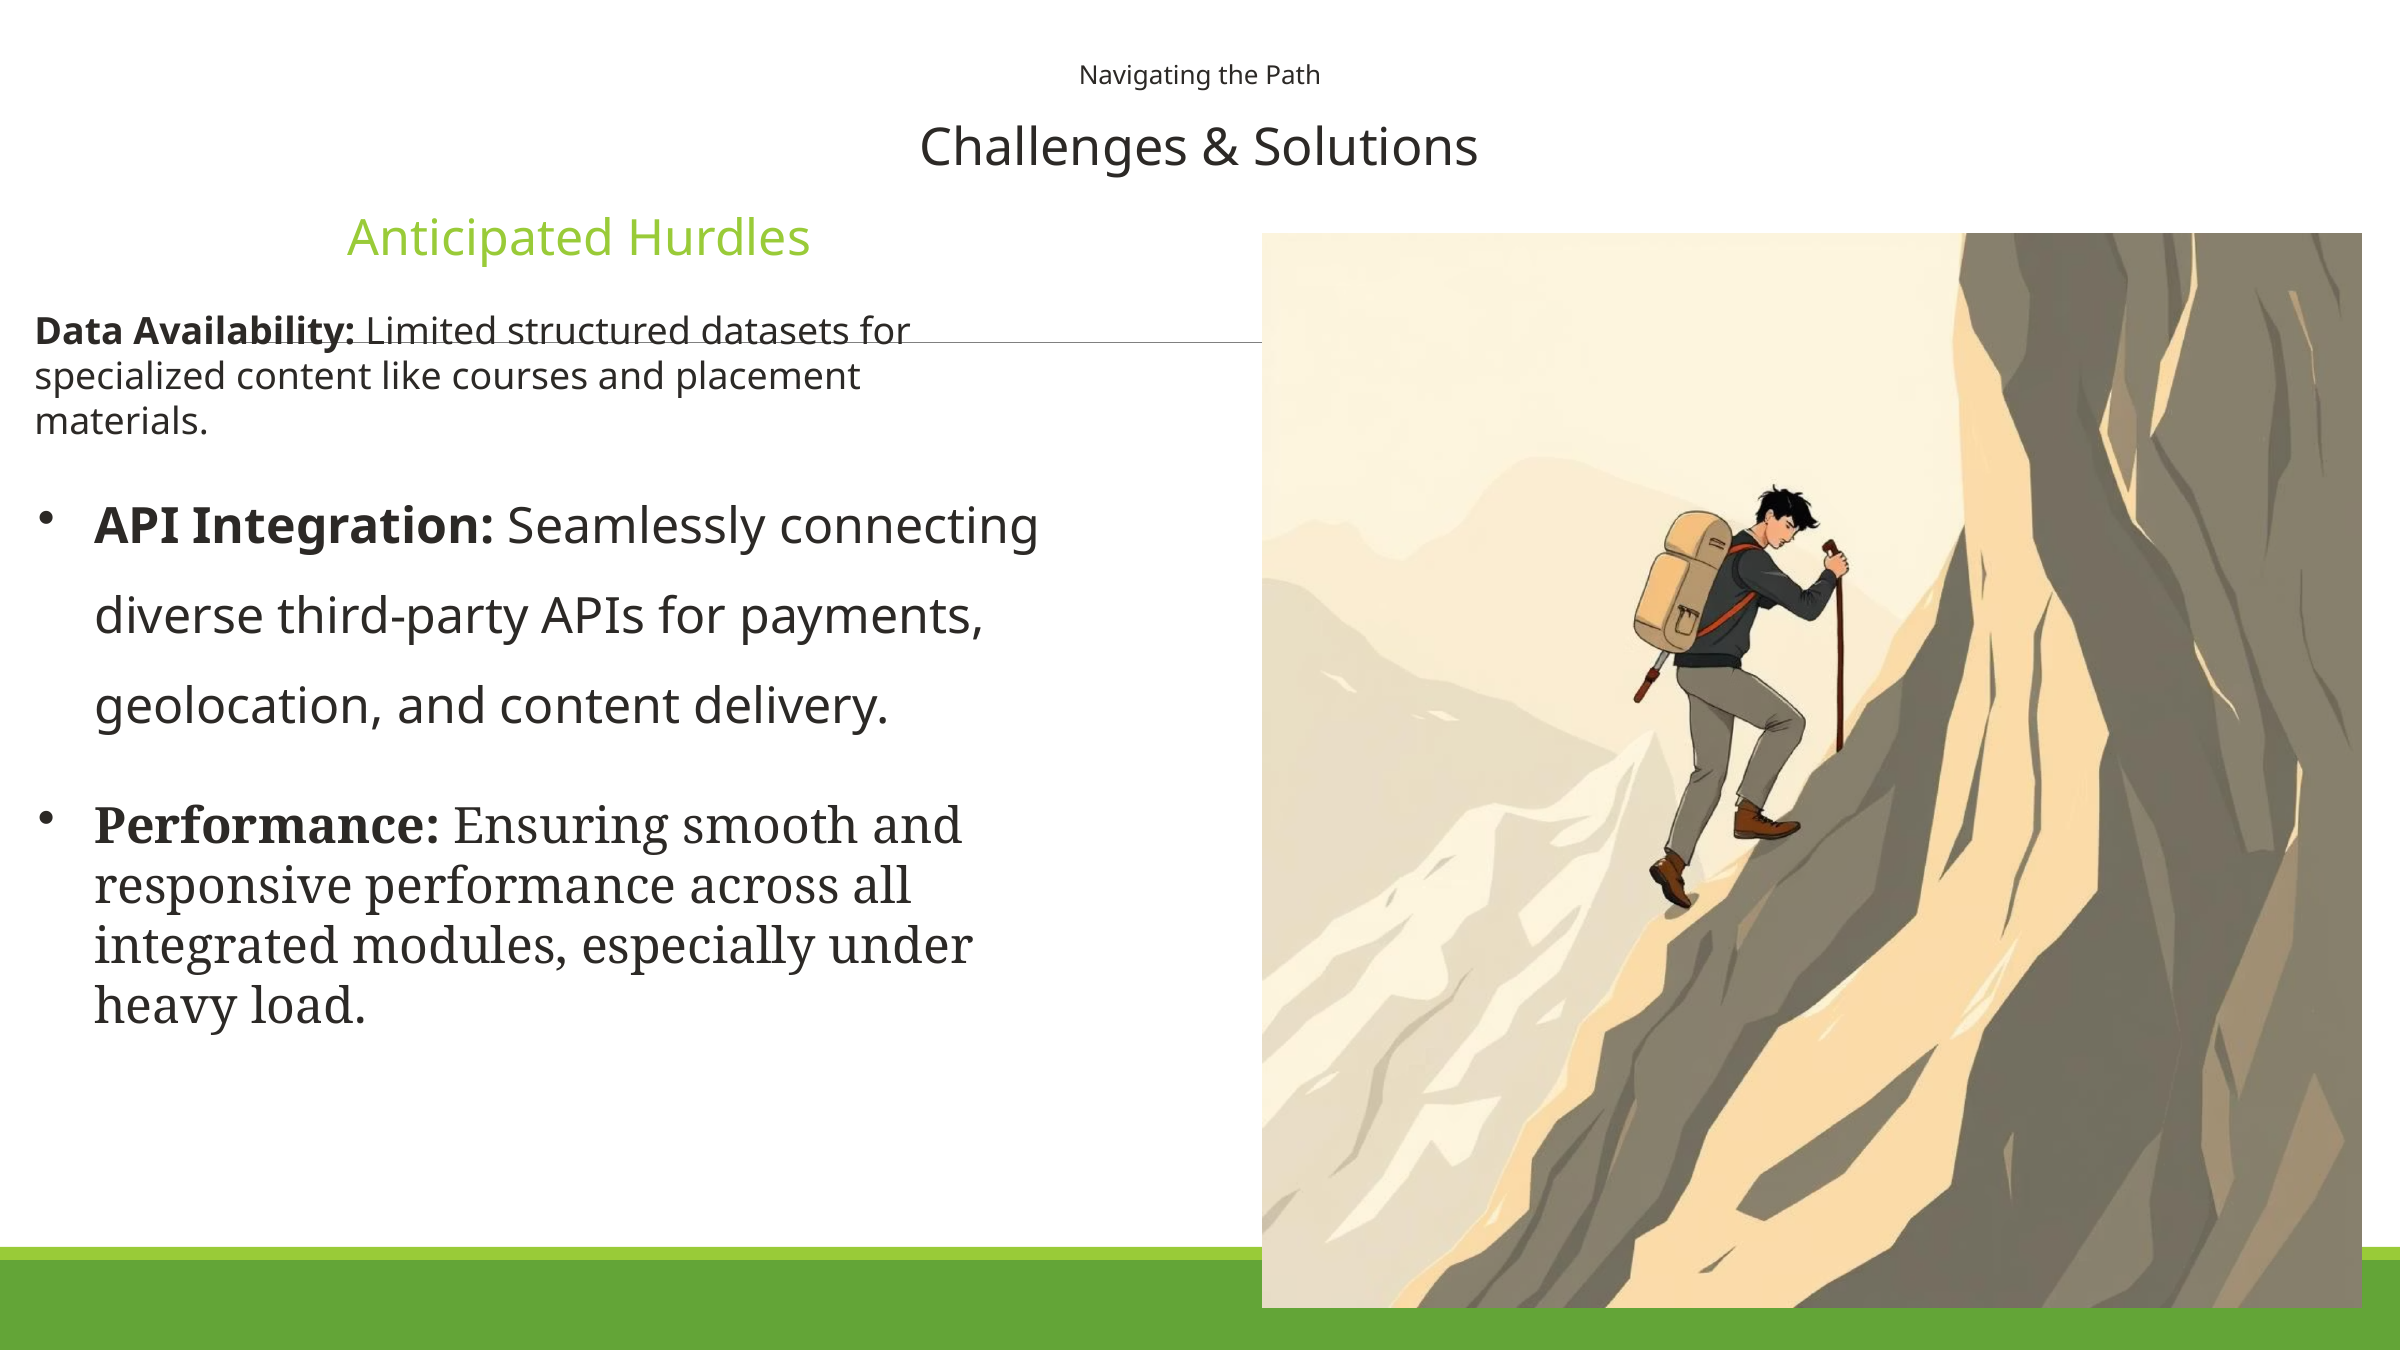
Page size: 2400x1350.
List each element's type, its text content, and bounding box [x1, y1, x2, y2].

text_box [73, 282, 1175, 409]
picture [1261, 233, 2363, 1309]
text_box Performance: Ensuring smooth and responsive performance across all integrated modules, especially under heavy load. [37, 793, 992, 1027]
text_box API Integration: Seamlessly connecting diverse third-party APIs for payments, geolocation, and content delivery. [37, 463, 1175, 568]
text_box Data Availability: Limited structured datasets for specialized content like courses and placement materials. [19, 299, 1040, 495]
text_box Navigating the Path [1068, 57, 1331, 91]
text_box Challenges & Solutions [909, 111, 1491, 177]
text_box Anticipated Hurdles [347, 233, 610, 267]
